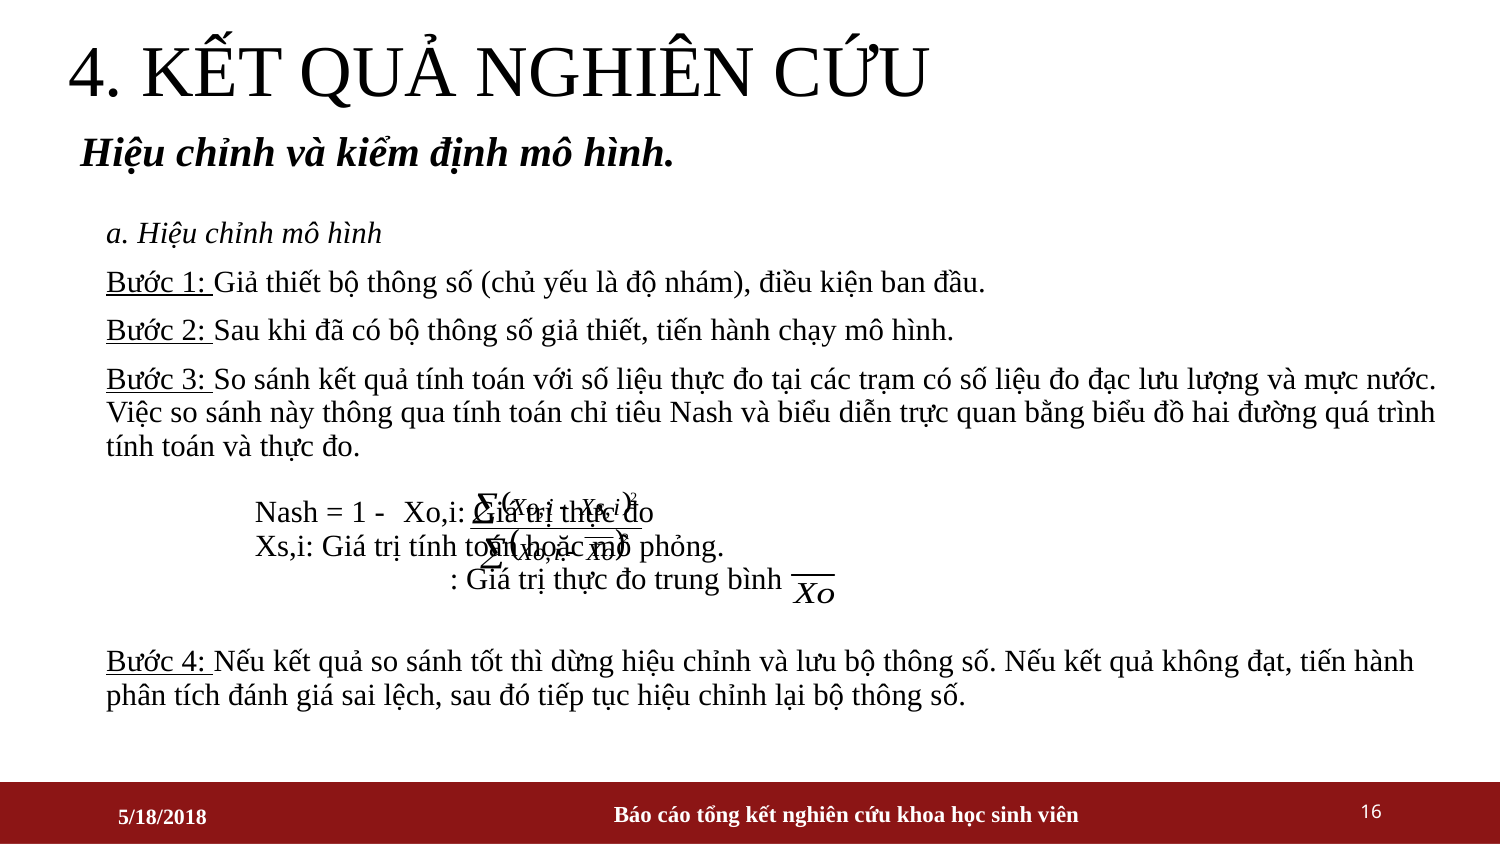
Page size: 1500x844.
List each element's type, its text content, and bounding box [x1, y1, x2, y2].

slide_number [103, 792, 290, 838]
text_box [724, 682, 742, 743]
footer Báo cáo tổng kết nghiên cứu khoa học sinh viên [523, 790, 1171, 836]
list a. Hiệu chỉnh mô hình Bước 1: Giả thiết bộ thông số (chủ yếu là độ nhám), điều kiện ban đầu. Bước 2: Sau khi đã có bộ thông số giả thiết, tiến hành chạy mô hình. Bước 3: So sánh kết quả tính toán với số liệu thực đo tại các trạm có số liệu đo đạc lưu lượng và mực nước. Việc so sánh này thông qua tính toán chỉ tiêu Nash và biểu diễn trực quan bằng biểu đồ hai đường quá trình tính toán và thực đo. Nash = 1 - Xo,i: Giá trị thực đo Xs,i: Giá trị tính toán hoặc mô phỏng. : Giá trị thực đo trung bình Bước 4: Nếu kết quả so sánh tốt thì dừng hiệu chỉnh và lưu bộ thông số. Nếu kết quả không đạt, tiến hành phân tích đánh giá sai lệch, sau đó tiếp tục hiệu chỉnh lại bộ thông số. [41, 209, 1461, 788]
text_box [466, 487, 648, 576]
slide_number 16 [1191, 790, 1397, 836]
title 4. KẾT QUẢ NGHIÊN CỨU [53, 0, 1500, 146]
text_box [785, 567, 842, 611]
list Hiệu chỉnh và kiểm định mô hình. [64, 114, 1459, 191]
